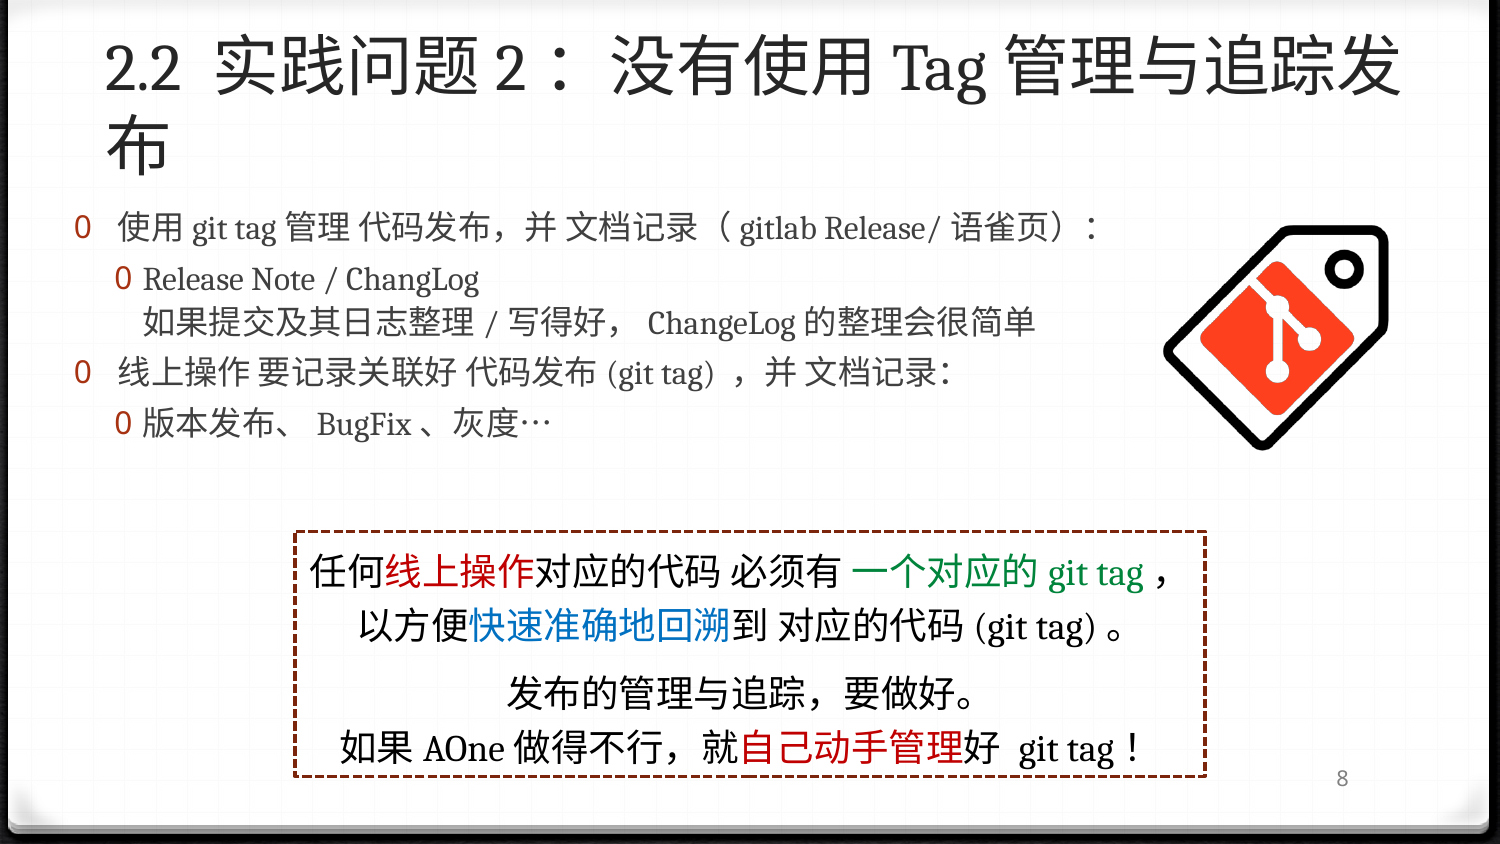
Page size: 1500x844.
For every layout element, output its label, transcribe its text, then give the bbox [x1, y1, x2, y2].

slide_number 7 [1013, 756, 1364, 802]
picture [0, 0, 1500, 844]
list 使用git tag管理 代码发布，并 文档记录（gitlab Release/语雀页）： Release Note / ChangLog 如果提交及其日志整理/写得好，ChangeLog的整理会很简单 线上操作 要记录关联好 代码发布(git tag) ，并 文档记录： 版本发布、BugFix、灰度… [58, 195, 1126, 685]
title 2.2 实践问题2：没有使用Tag管理与追踪发布 [90, 14, 1482, 193]
text_box 任何线上操作对应的代码 必须有 一个对应的git tag， 以方便快速准确地回溯到 对应的代码(git tag)。 发布的管理与追踪，要做好。 如果AOne做得不行，就自己动手管理好 git tag！ [295, 531, 1205, 777]
